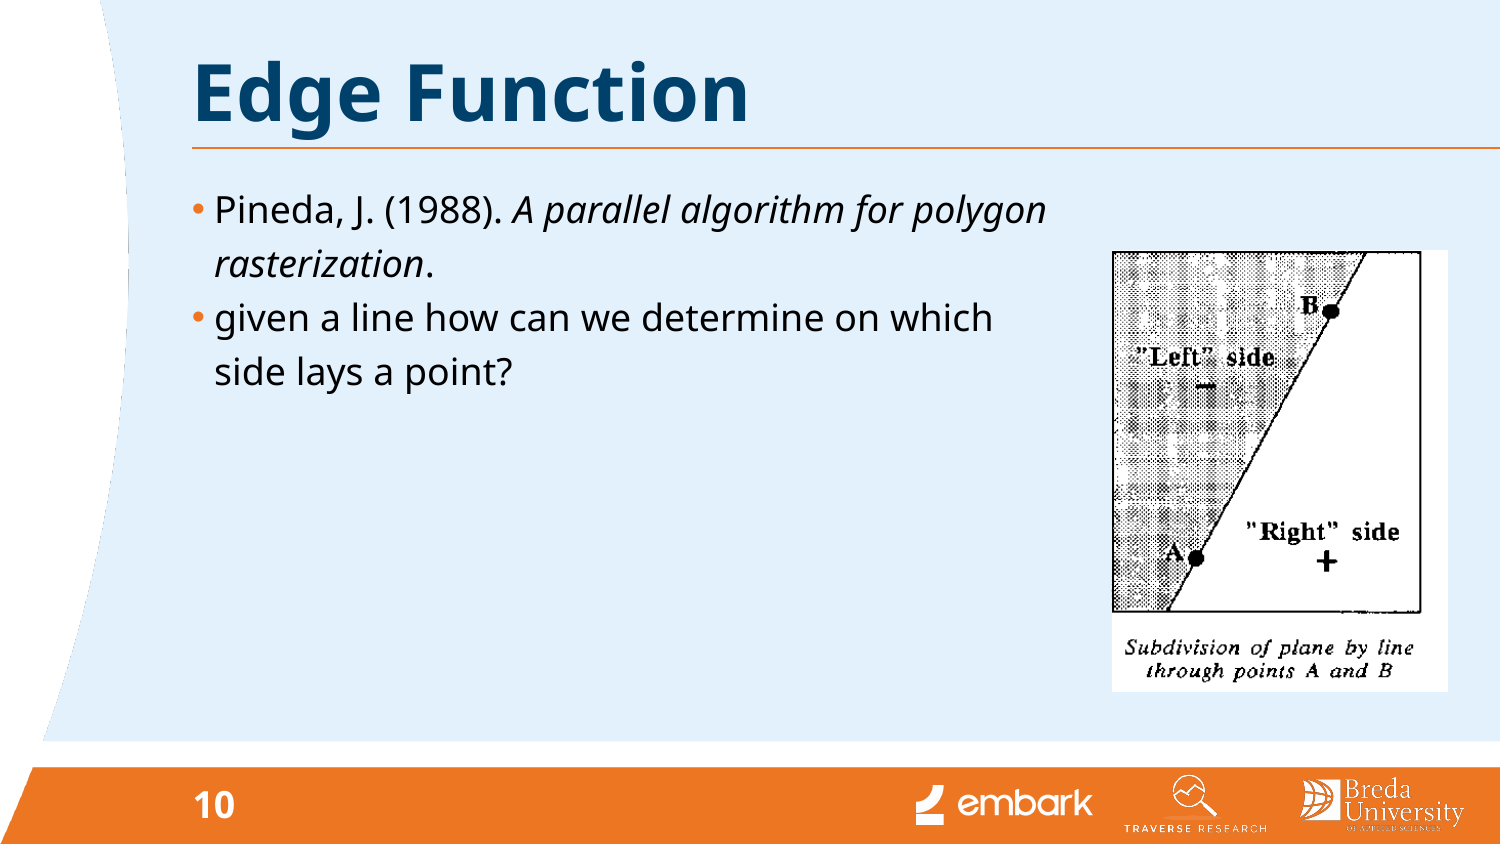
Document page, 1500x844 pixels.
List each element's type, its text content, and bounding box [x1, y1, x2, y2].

slide_number 10 [177, 773, 351, 819]
picture [0, 0, 1500, 844]
title Edge Function [191, 3, 1341, 138]
list Pineda, J. (1988). A parallel algorithm for polygon rasterization. given a line how can we determine on which side lays a point? [191, 176, 1054, 741]
